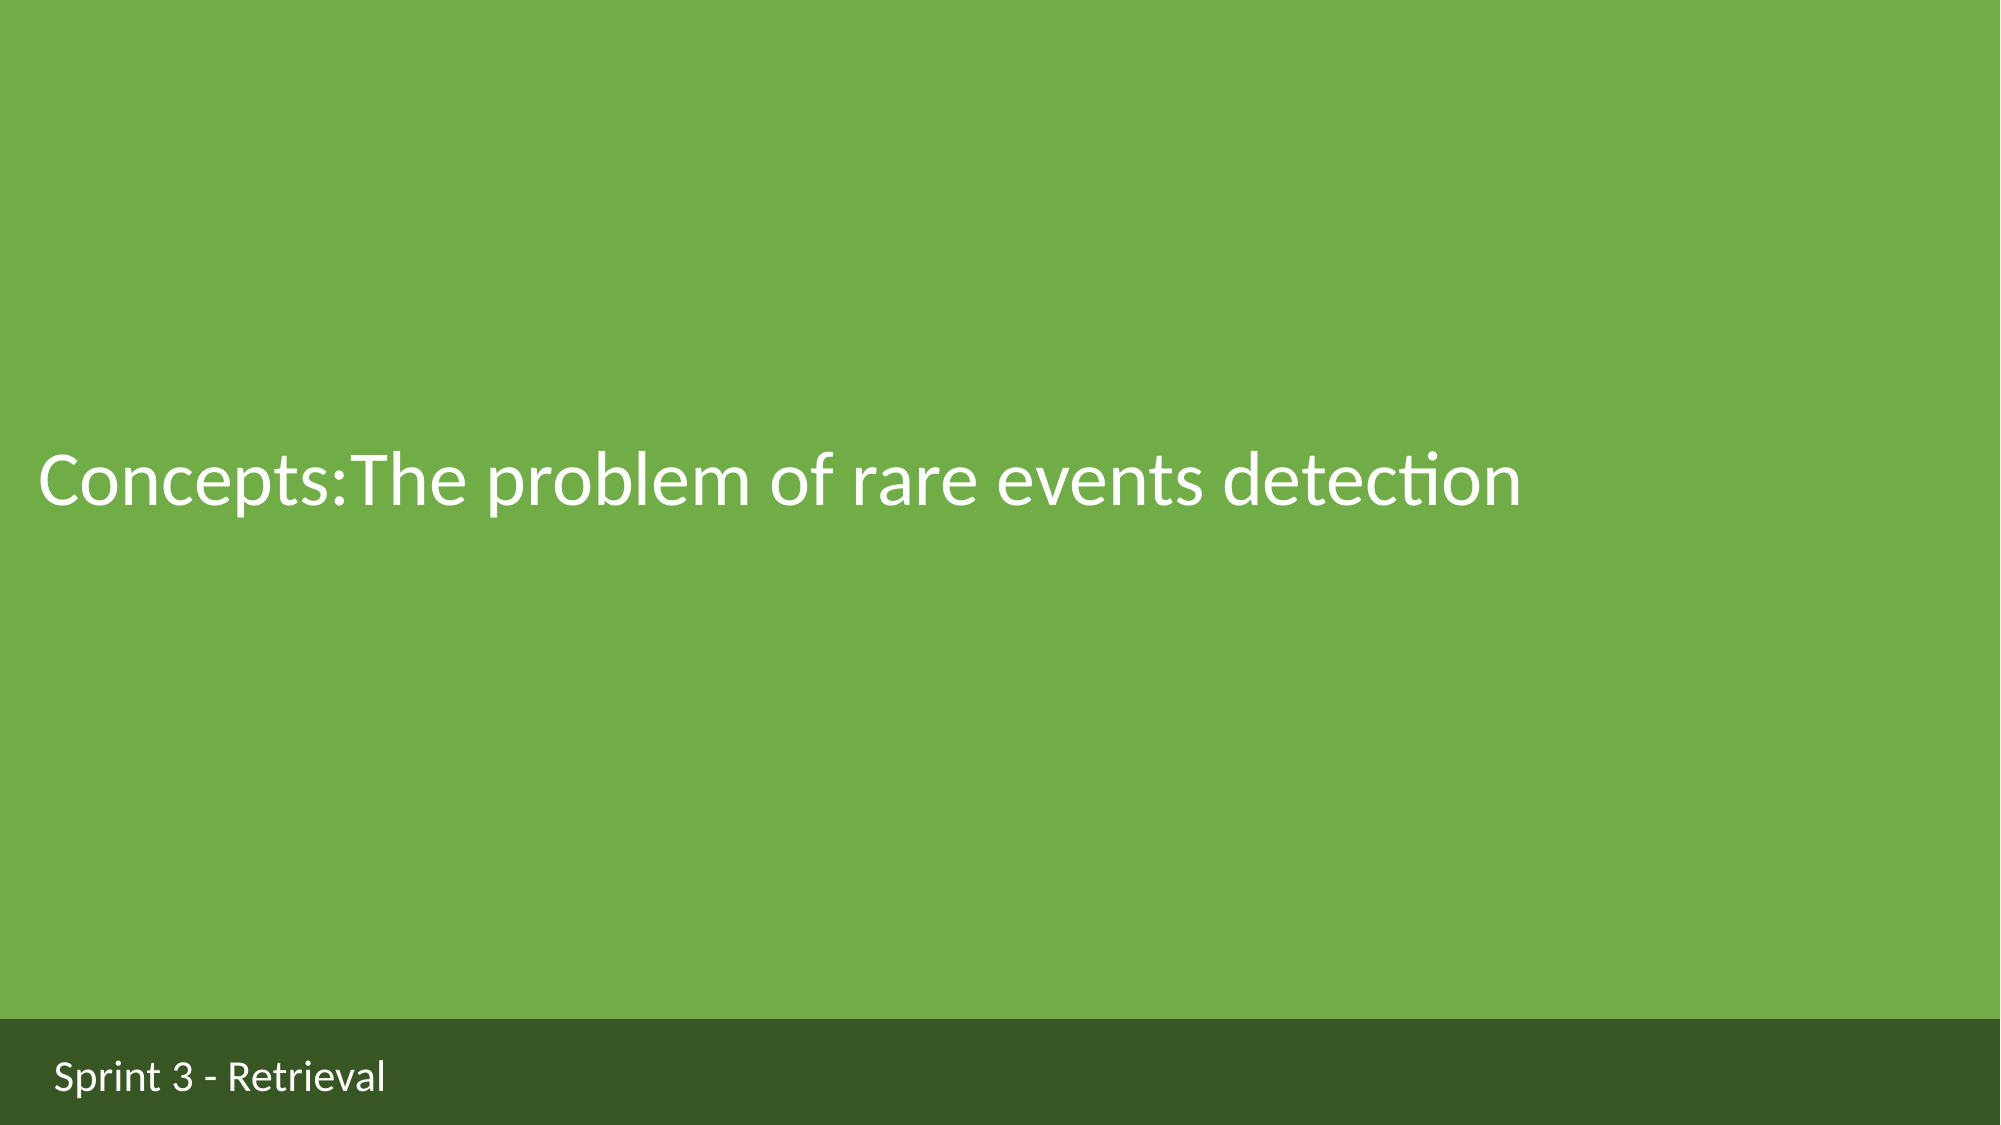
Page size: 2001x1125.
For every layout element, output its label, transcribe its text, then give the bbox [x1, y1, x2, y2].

text_box [0, 1018, 2000, 1125]
text_box Sprint 3 - Retrieval [39, 1039, 544, 1108]
text_box Concepts:The problem of rare events detection [23, 420, 1824, 563]
text_box [0, 0, 2000, 1018]
